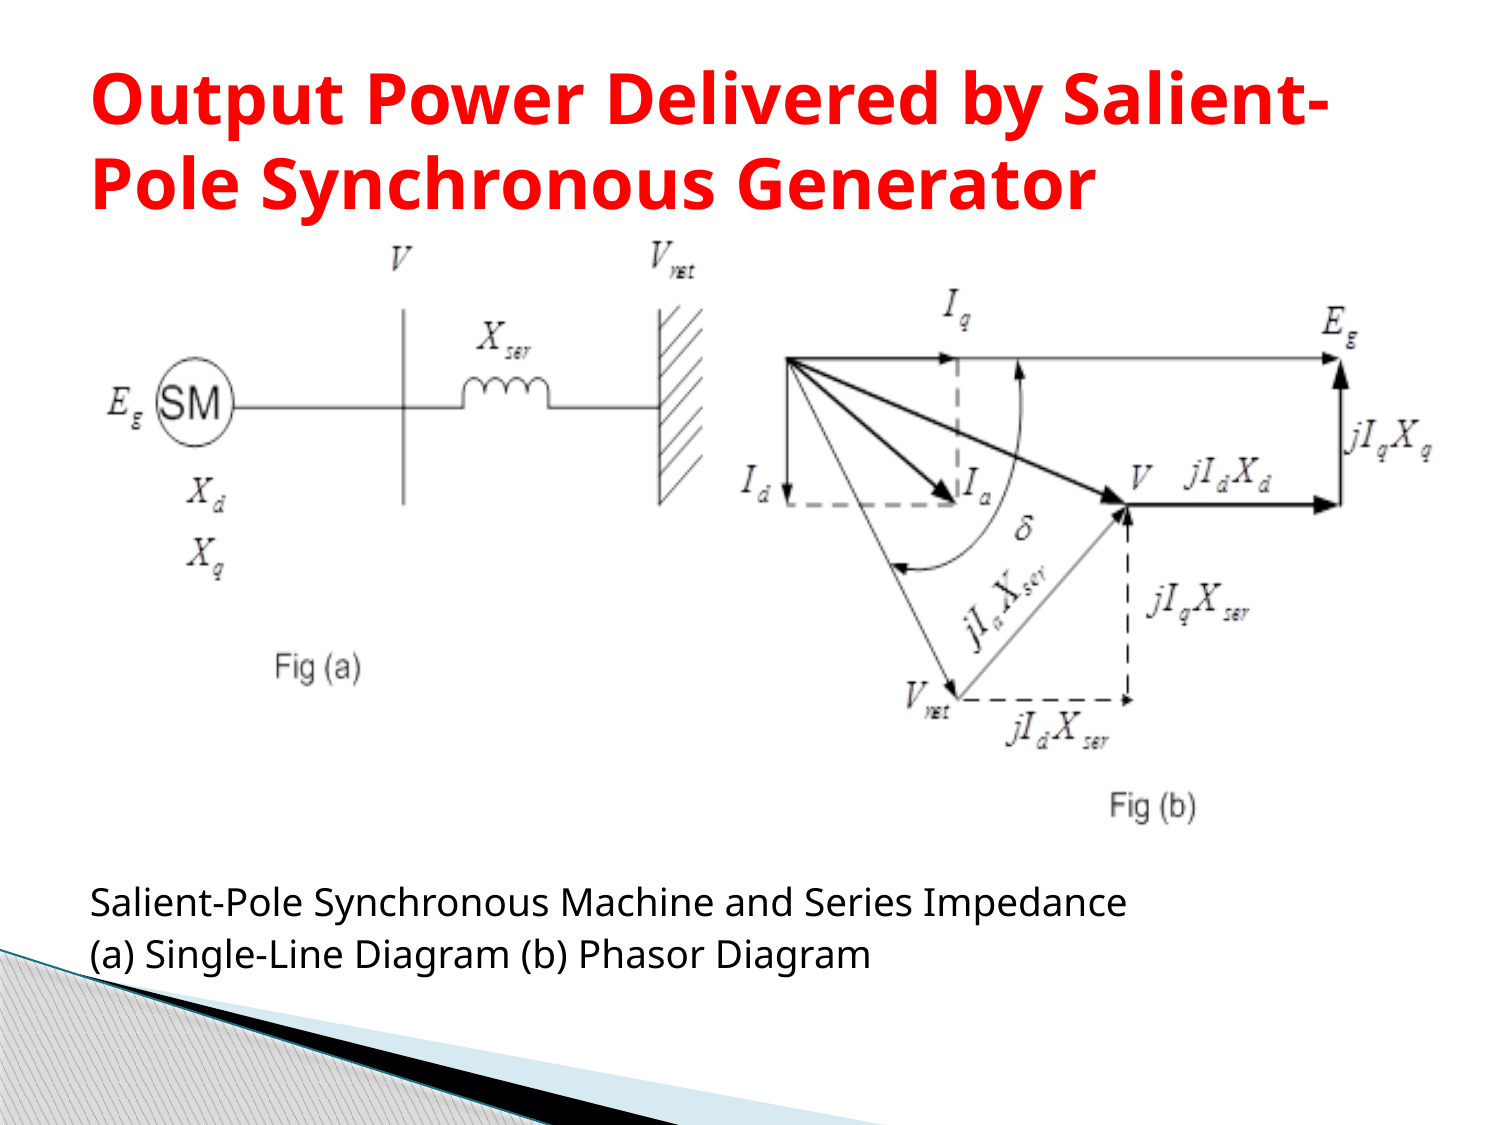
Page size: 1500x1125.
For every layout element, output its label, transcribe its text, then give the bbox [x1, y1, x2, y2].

list Salient-Pole Synchronous Machine and Series Impedance (a) Single-Line Diagram (b) Phasor Diagram [75, 848, 1425, 986]
picture [74, 224, 1451, 838]
title Output Power Delivered by Salient-Pole Synchronous Generator [75, 45, 1425, 224]
